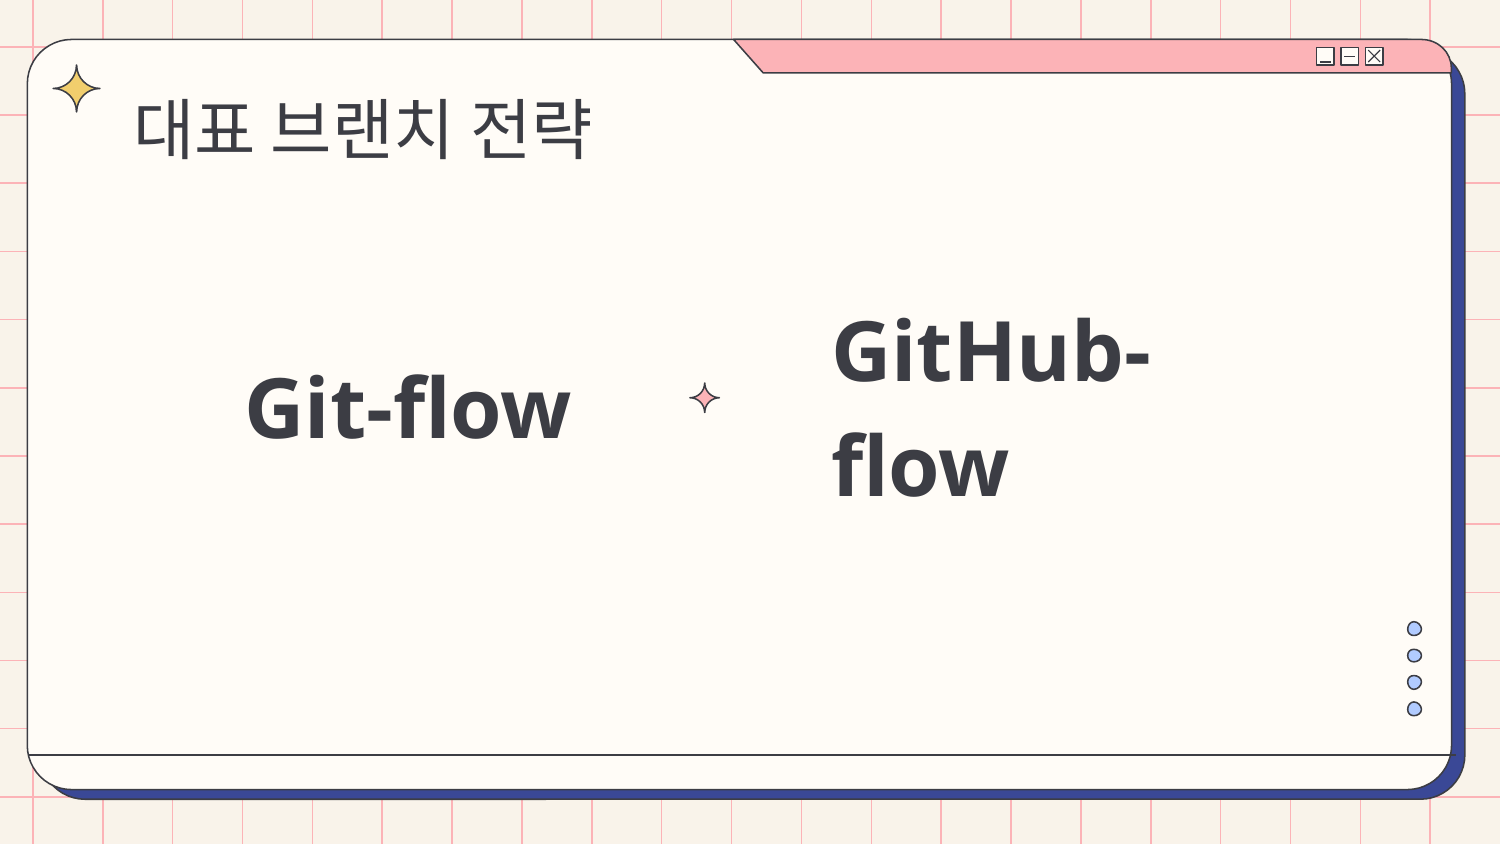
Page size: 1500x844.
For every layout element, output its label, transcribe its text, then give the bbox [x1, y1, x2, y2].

title 대표 브랜치 전략 [118, 72, 1382, 167]
text_box [690, 383, 720, 413]
subtitle GitHub-flow [815, 357, 1294, 438]
subtitle Git-flow [206, 357, 587, 438]
